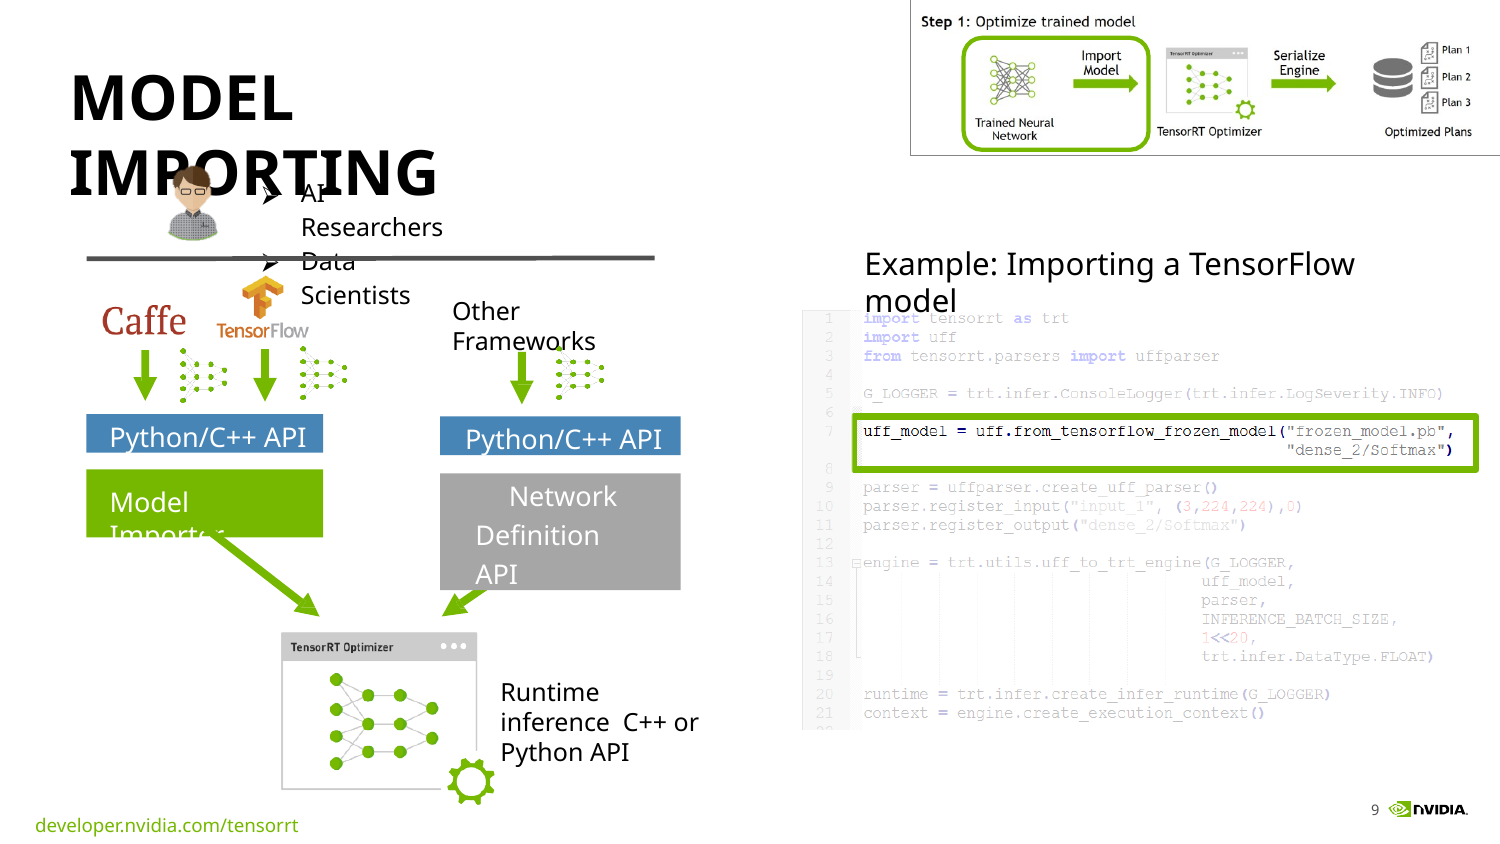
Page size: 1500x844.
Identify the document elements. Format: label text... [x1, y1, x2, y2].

picture [299, 345, 347, 401]
picture [102, 305, 186, 335]
text_box [196, 519, 320, 617]
picture [179, 348, 227, 403]
text_box 9 [1369, 798, 1381, 818]
text_box developer.nvidia.com/tensorrt [33, 811, 302, 837]
text_box [133, 350, 158, 401]
text_box Python/C++ API [86, 414, 324, 453]
text_box [253, 349, 277, 402]
title MODEL IMPORTING [67, 56, 614, 208]
text_box Network Definition API [440, 473, 681, 591]
text_box Runtime inference C++ or Python API [500, 675, 703, 767]
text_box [910, 0, 1500, 156]
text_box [802, 310, 1488, 757]
text_box [441, 591, 486, 617]
text_box Other Frameworks [450, 293, 654, 355]
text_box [1387, 801, 1469, 817]
picture [281, 632, 495, 805]
text_box [510, 355, 534, 405]
text_box Example: Importing a TensorFlow model [862, 242, 1427, 309]
text_box AI Researchers Data Scientists [259, 172, 463, 258]
text_box Model Importer [107, 484, 302, 551]
text_box AI Researchers Data Scientists [259, 259, 463, 310]
picture [556, 345, 604, 401]
picture [216, 275, 310, 338]
text_box [86, 469, 324, 538]
text_box Python/C++ API [440, 416, 681, 456]
picture [167, 165, 218, 241]
